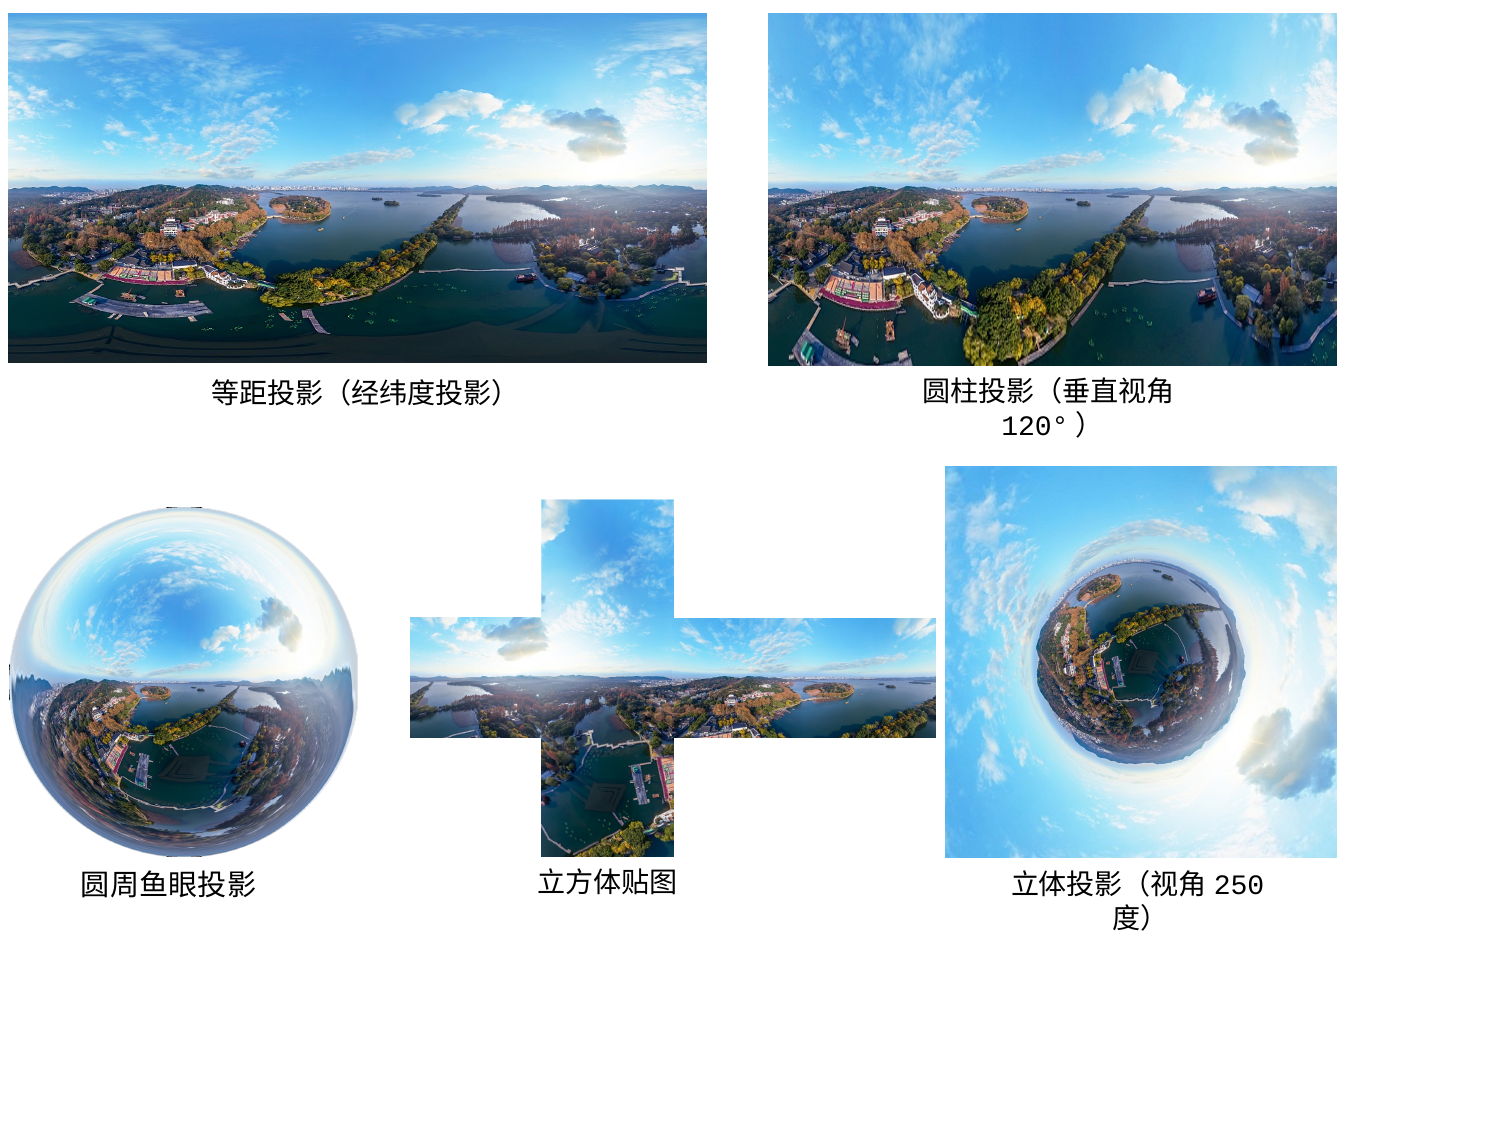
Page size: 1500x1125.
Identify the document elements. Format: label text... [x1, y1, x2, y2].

text_box 圆周鱼眼投影 [14, 859, 323, 909]
text_box 圆柱投影（垂直视角120°） [870, 366, 1235, 448]
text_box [410, 499, 936, 857]
text_box 等距投影（经纬度投影） [184, 368, 548, 417]
text_box 立体投影（视角250度） [986, 859, 1296, 942]
picture [945, 466, 1337, 858]
picture [8, 13, 707, 363]
picture [767, 13, 1337, 366]
picture [1326, 342, 1337, 349]
text_box 立方体贴图 [452, 857, 762, 906]
picture [9, 507, 359, 857]
